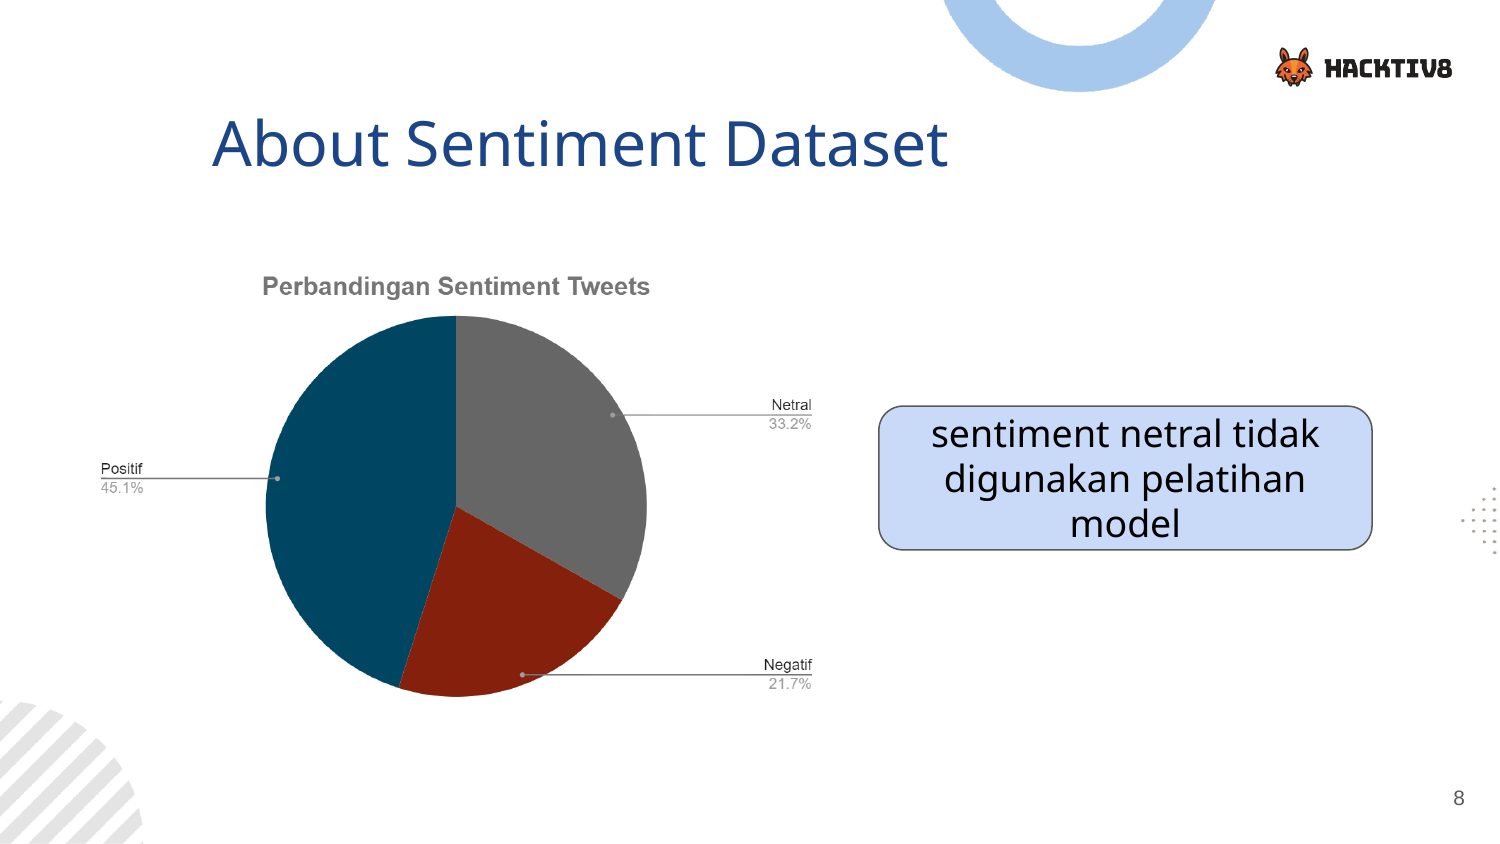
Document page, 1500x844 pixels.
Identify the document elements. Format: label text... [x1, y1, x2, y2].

slide_number ‹#› [1389, 764, 1480, 830]
picture [0, 0, 1500, 844]
text_box About Sentiment Dataset [197, 88, 1432, 194]
text_box sentiment netral tidak digunakan pelatihan model [878, 406, 1373, 550]
